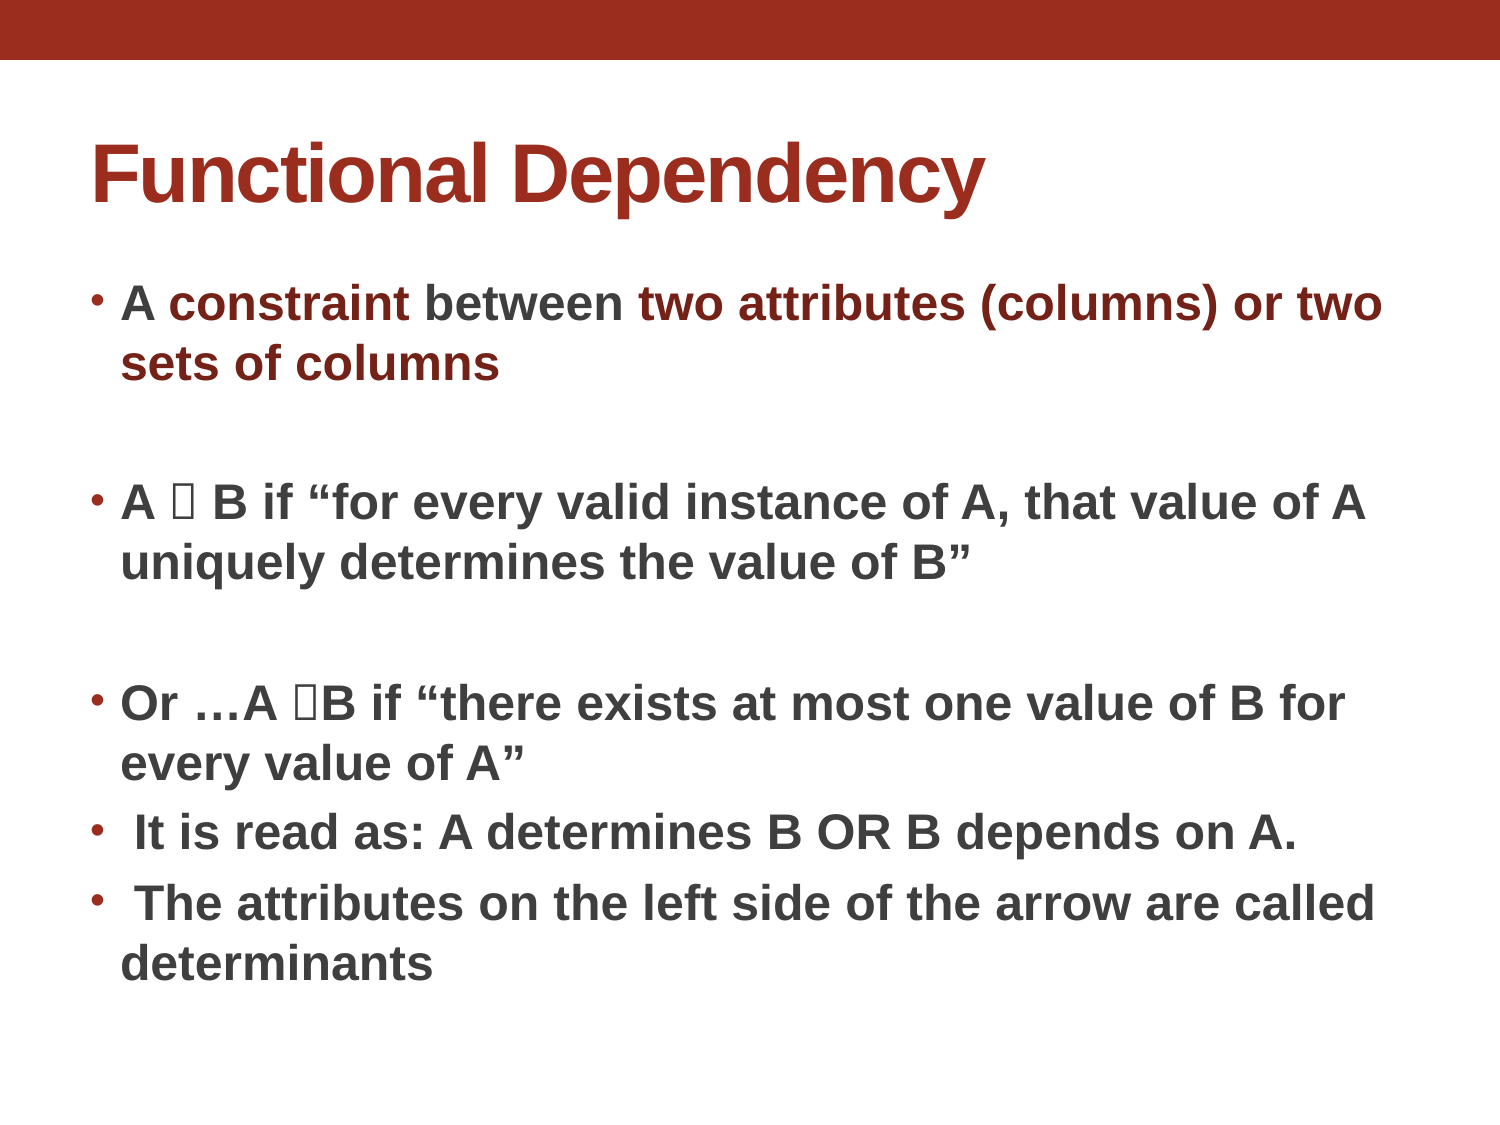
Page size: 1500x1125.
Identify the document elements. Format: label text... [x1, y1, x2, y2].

list A constraint between two attributes (columns) or two sets of columns A  B if “for every valid instance of A, that value of A uniquely determines the value of B” Or …A B if “there exists at most one value of B for every value of A” It is read as: A determines B OR B depends on A. The attributes on the left side of the arrow are called determinants [75, 262, 1425, 1063]
title Functional Dependency [75, 87, 1425, 250]
